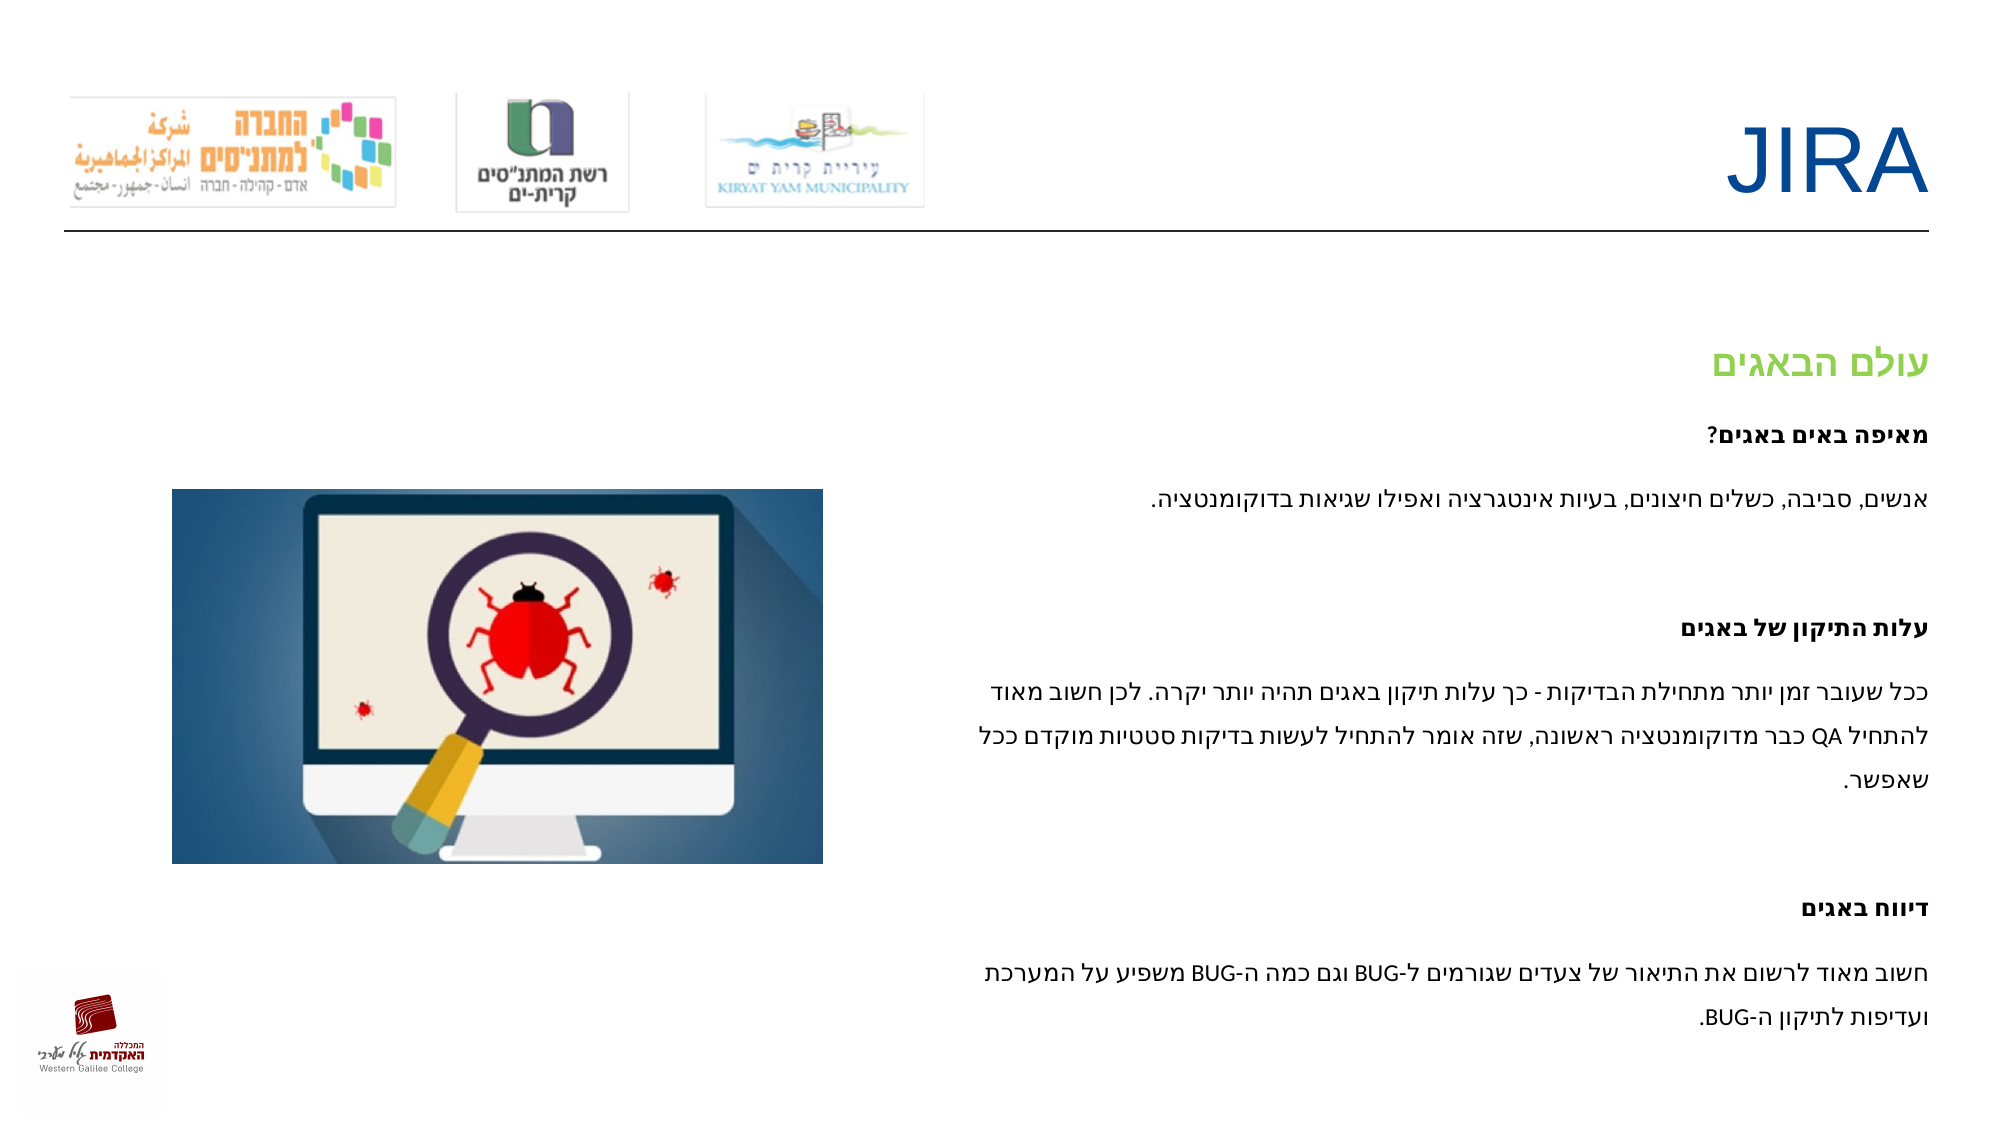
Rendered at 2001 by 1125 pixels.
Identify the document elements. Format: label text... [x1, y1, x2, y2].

text_box עולם הבאגים מאיפה באים באגים? אנשים, סביבה, כשלים חיצונים, בעיות אינטגרציה ואפילו שגיאות בדוקומנטציה. עלות התיקון של באגים ככל שעובר זמן יותר מתחילת הבדיקות - כך עלות תיקון באגים תהיה יותר יקרה. לכן חשוב מאוד להתחיל QA כבר מדוקומנטציה ראשונה, שזה אומר להתחיל לעשות בדיקות סטטיות מוקדם ככל שאפשר. דיווח באגים חשוב מאוד לרשום את התיאור של צעדים שגורמים ל-BUG וגם כמה ה-BUG משפיע על המערכת ועדיפות לתיקון ה-BUG. [924, 309, 1930, 1043]
picture [171, 489, 823, 864]
picture [70, 93, 925, 213]
picture [18, 970, 164, 1116]
title JIRA [64, 55, 1930, 221]
